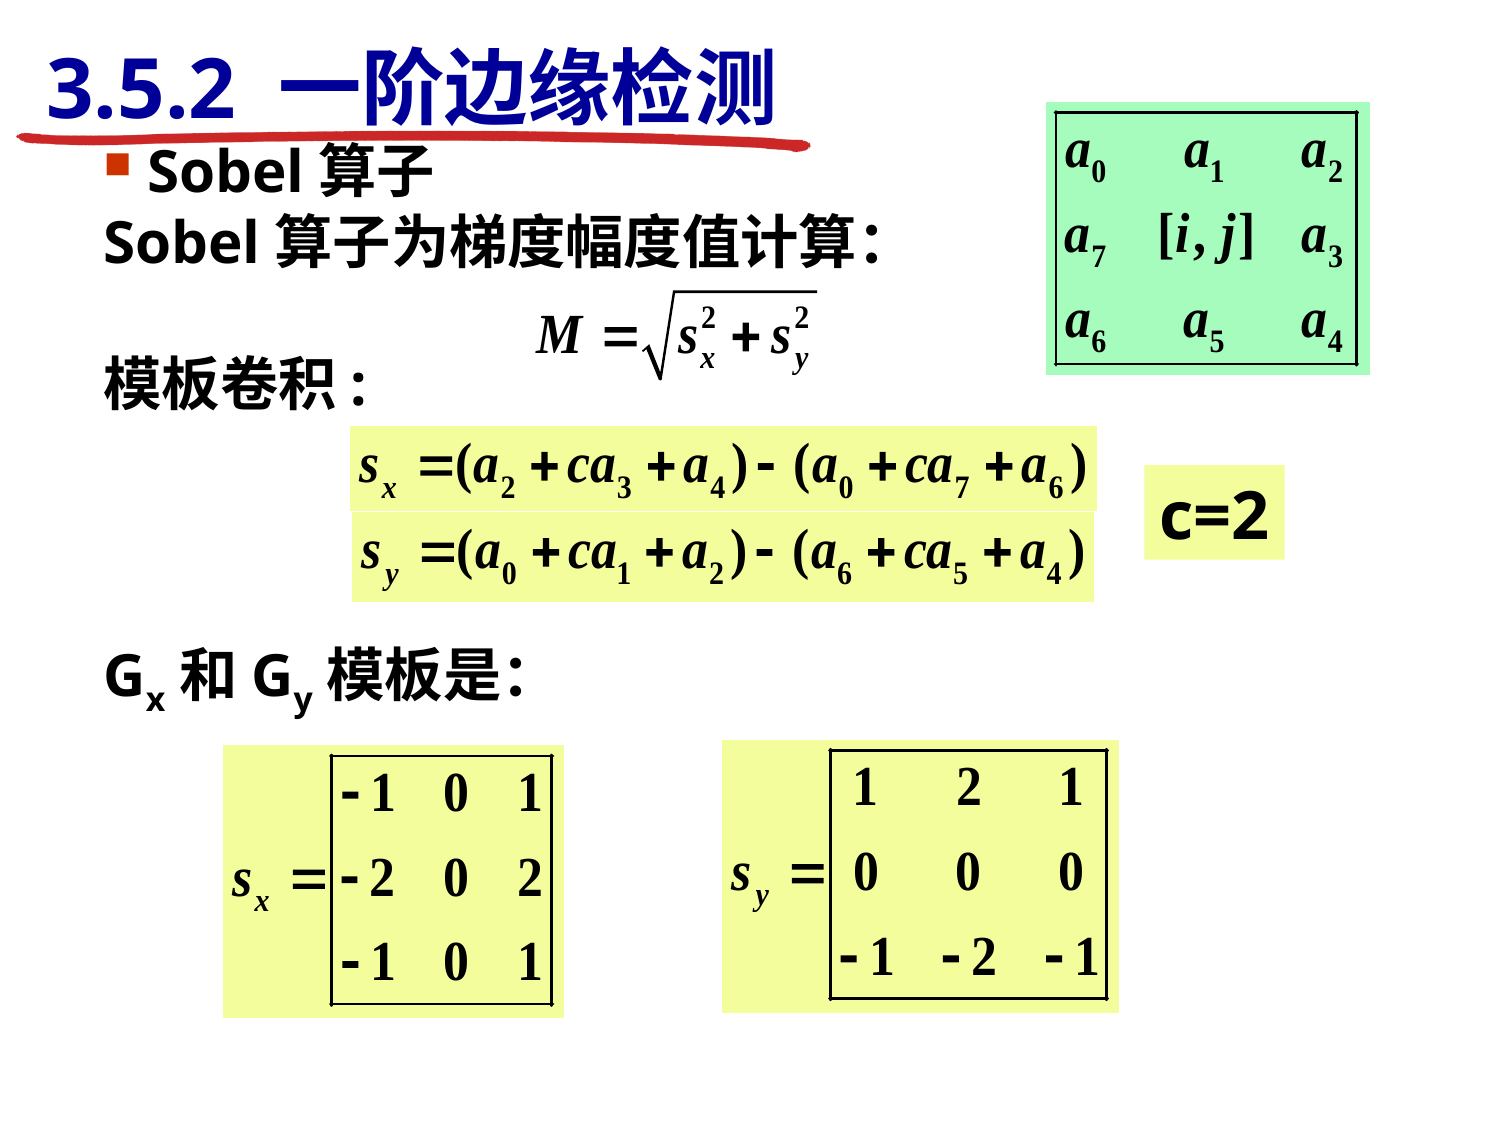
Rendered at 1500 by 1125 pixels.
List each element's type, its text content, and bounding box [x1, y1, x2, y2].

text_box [222, 745, 565, 1019]
subtitle Sobel算子 Sobel算子为梯度幅度值计算： 模板卷积: Gx和Gy模板是： [88, 137, 1412, 1029]
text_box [721, 739, 1120, 1013]
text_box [1046, 101, 1371, 376]
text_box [349, 425, 1097, 512]
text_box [351, 520, 1095, 603]
text_box c=2 [1144, 465, 1285, 560]
picture [13, 125, 820, 159]
text_box 3.5.2 一阶边缘检测 [31, 27, 847, 143]
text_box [525, 277, 829, 392]
